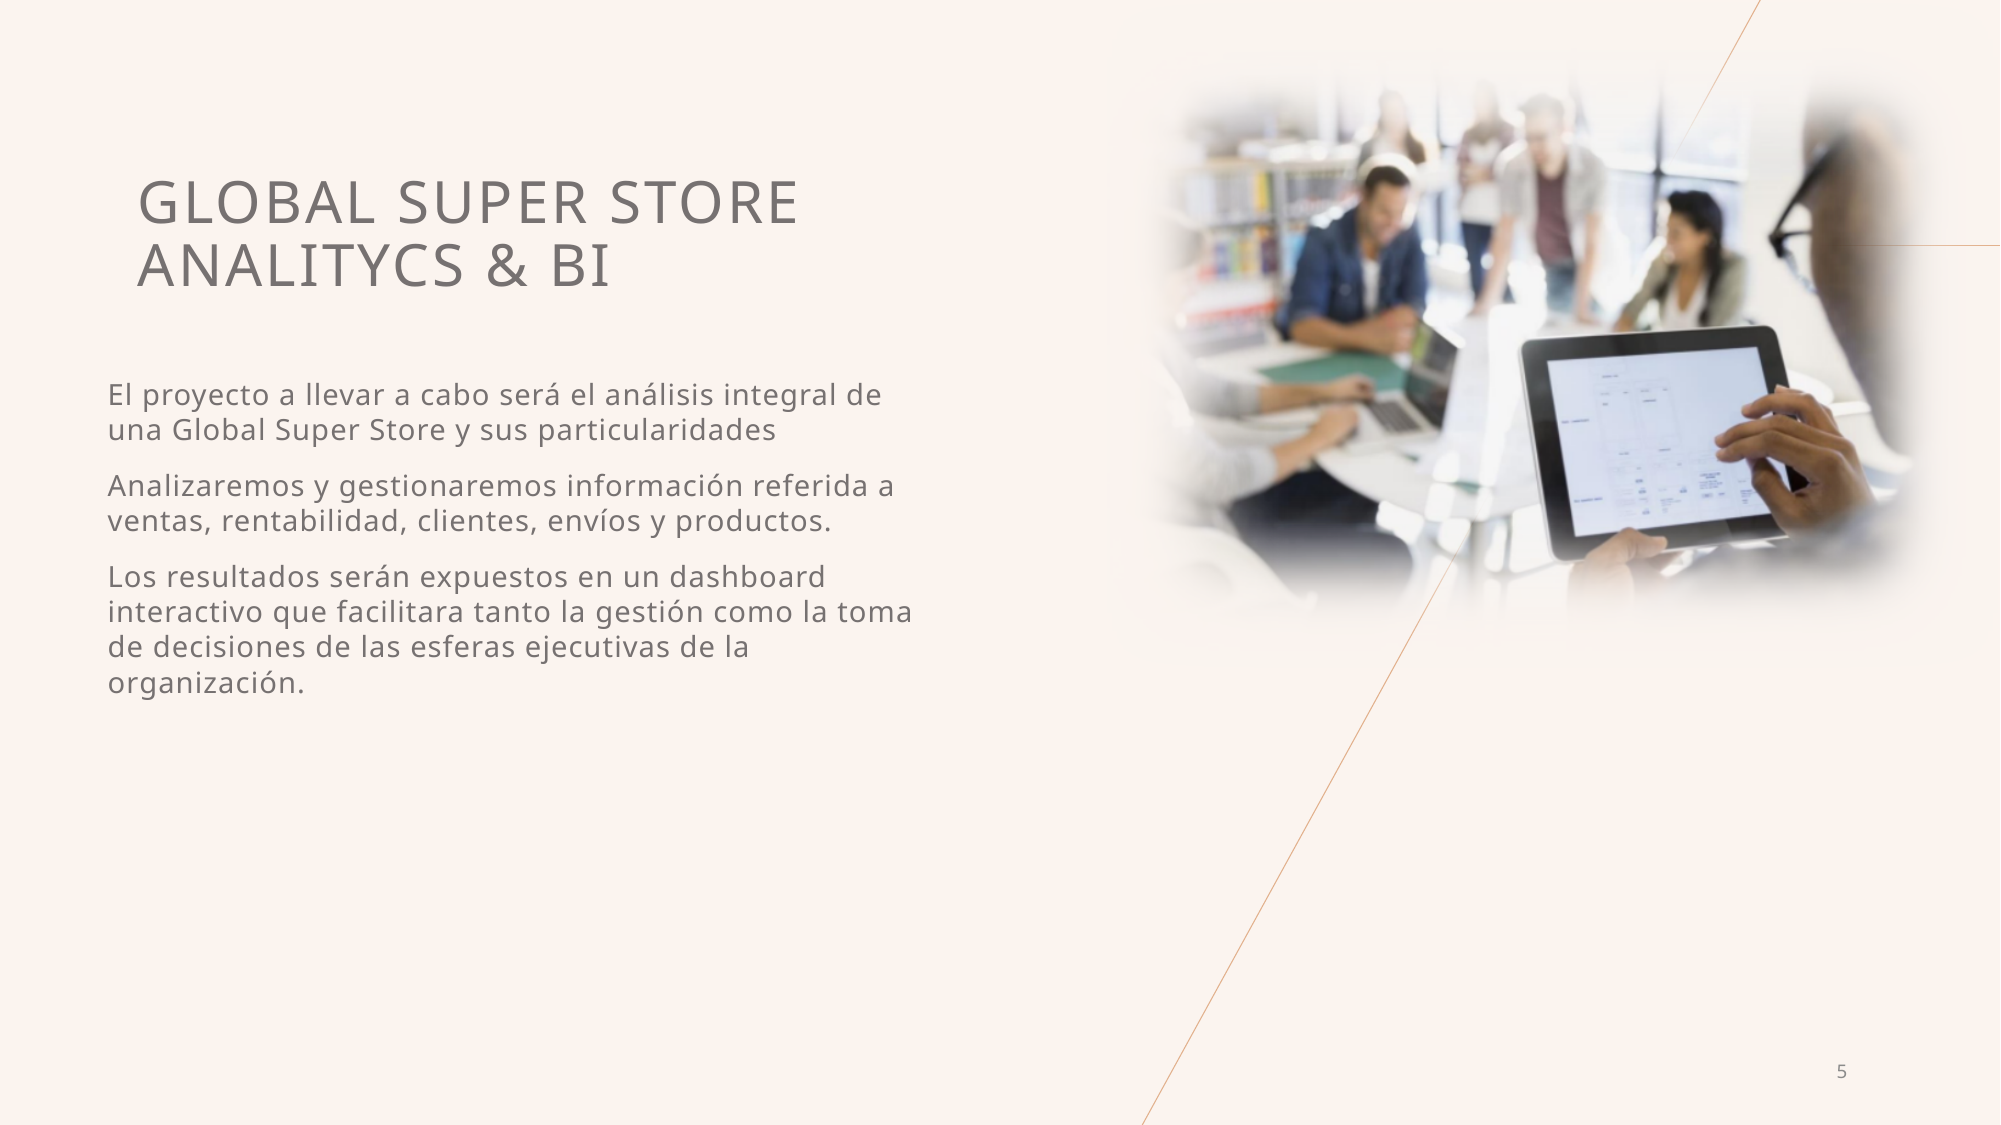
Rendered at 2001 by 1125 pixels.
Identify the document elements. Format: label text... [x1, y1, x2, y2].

list El proyecto a llevar a cabo será el análisis integral de una Global Super Store y sus particularidades Analizaremos y gestionaremos información referida a ventas, rentabilidad, clientes, envíos y productos. Los resultados serán expuestos en un dashboard interactivo que facilitara tanto la gestión como la toma de decisiones de las esferas ejecutivas de la organización. [92, 369, 950, 750]
picture [1104, 0, 2000, 670]
title Global Super store Analitycs & BI [122, 109, 885, 307]
slide_number 5 [1412, 1042, 1863, 1103]
